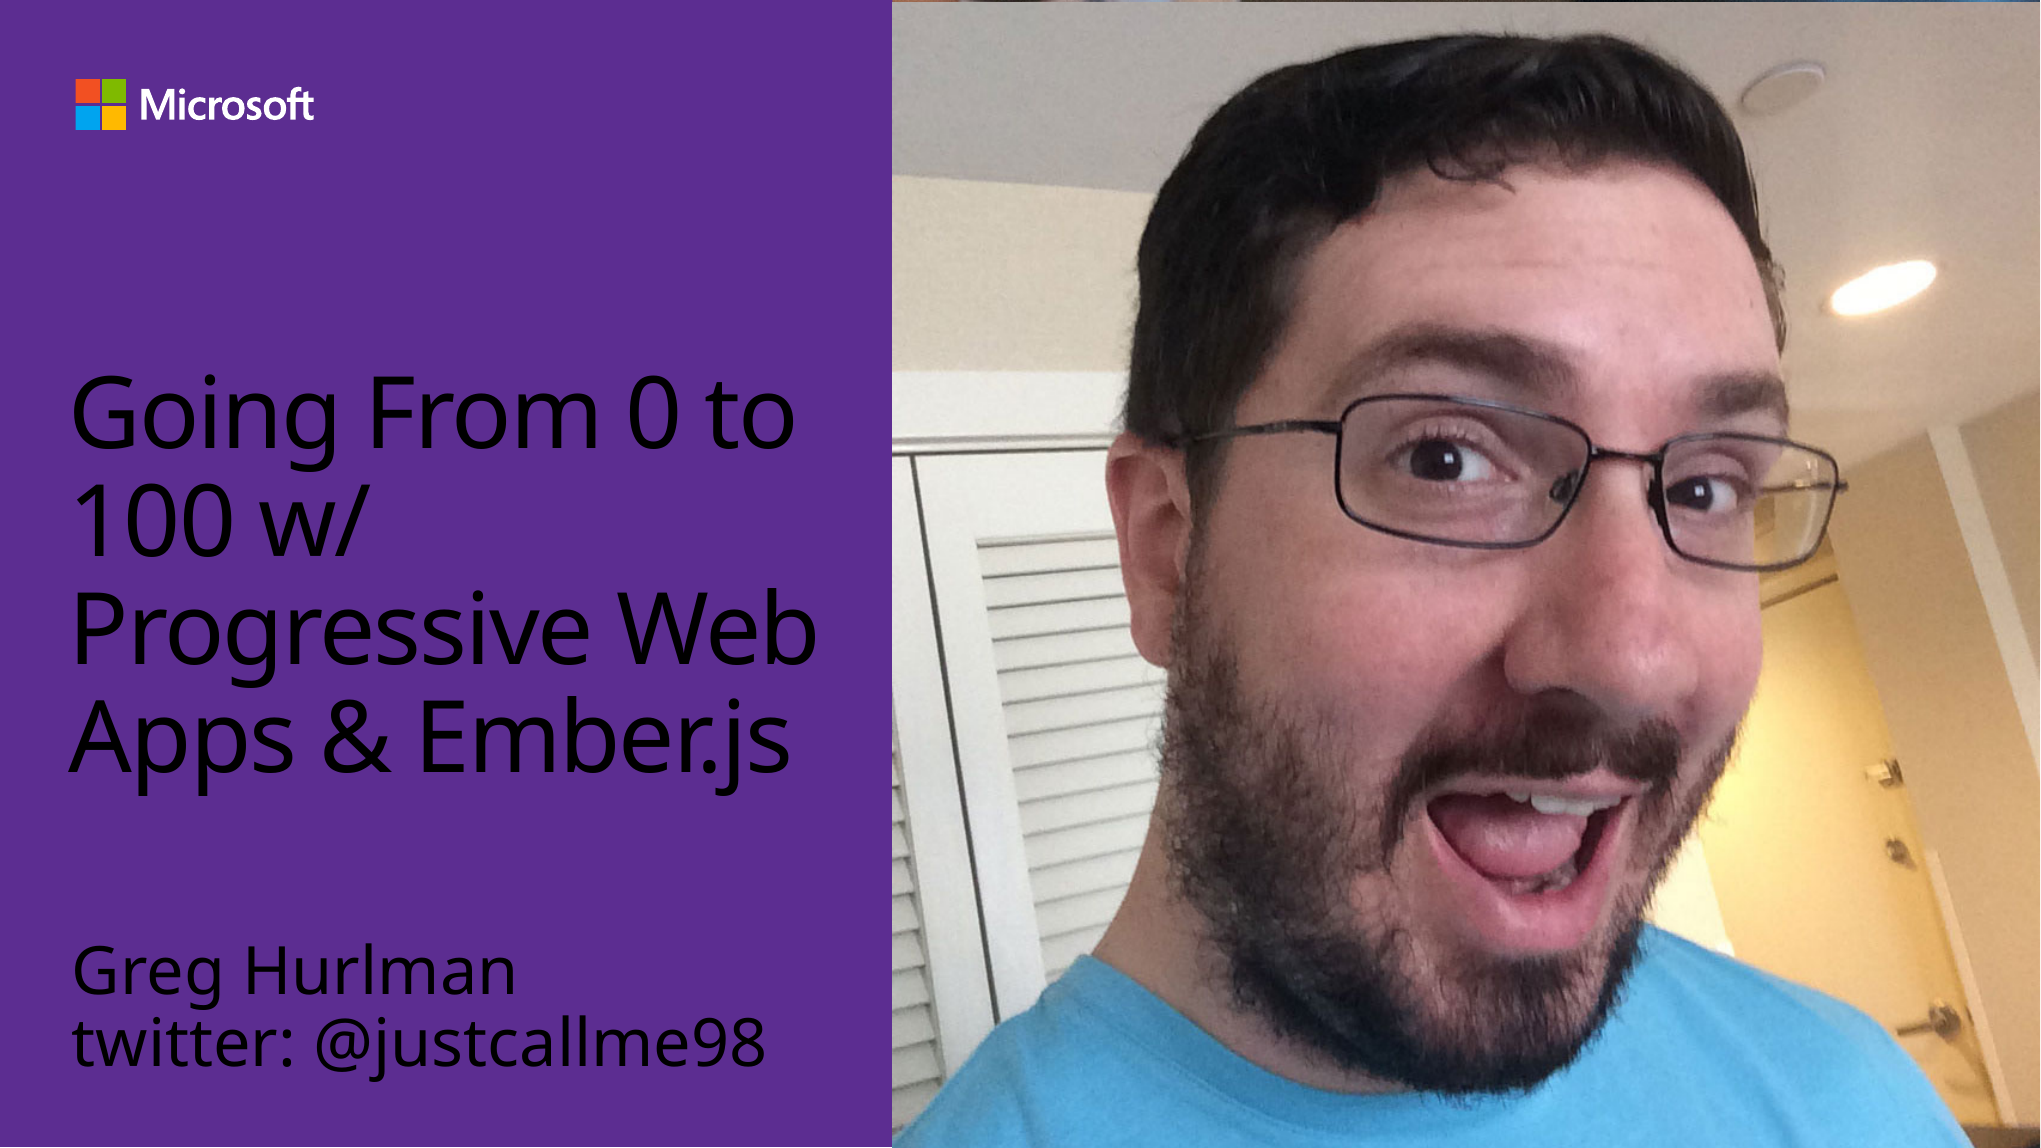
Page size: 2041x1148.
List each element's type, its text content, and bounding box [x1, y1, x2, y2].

list Greg Hurlman twitter: @justcallme98 [44, 918, 855, 1099]
title Going From 0 to 100 w/ Progressive Web Apps & Ember.js [45, 347, 856, 814]
picture [892, 0, 2041, 1148]
